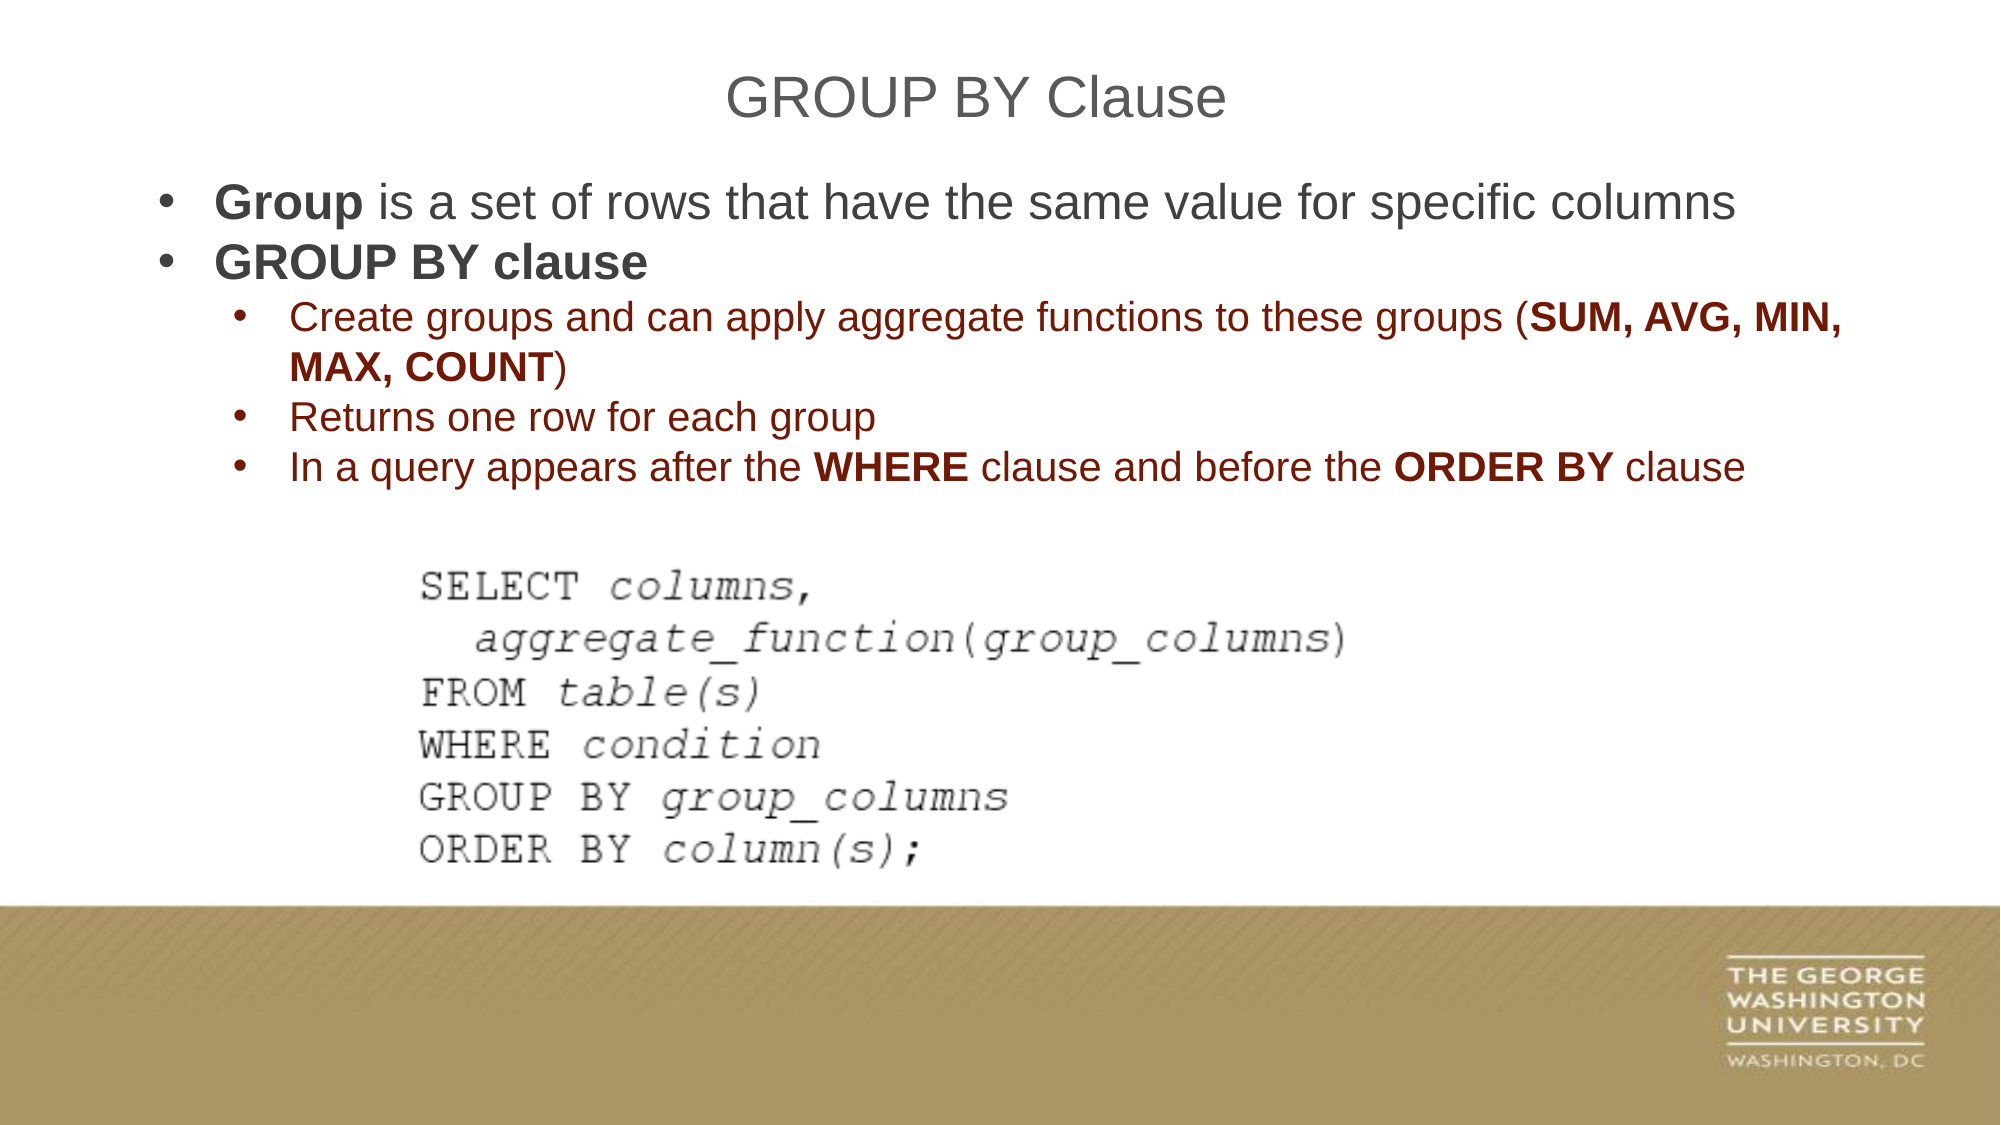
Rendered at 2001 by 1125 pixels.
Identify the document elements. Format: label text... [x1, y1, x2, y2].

picture [0, 0, 2000, 1125]
title GROUP BY Clause [422, 51, 1533, 148]
text_box Group is a set of rows that have the same value for specific columns GROUP BY clause Create groups and can apply aggregate functions to these groups (SUM, AVG, MIN, MAX, COUNT) Returns one row for each group In a query appears after the WHERE clause and before the ORDER BY clause [68, 162, 1919, 579]
